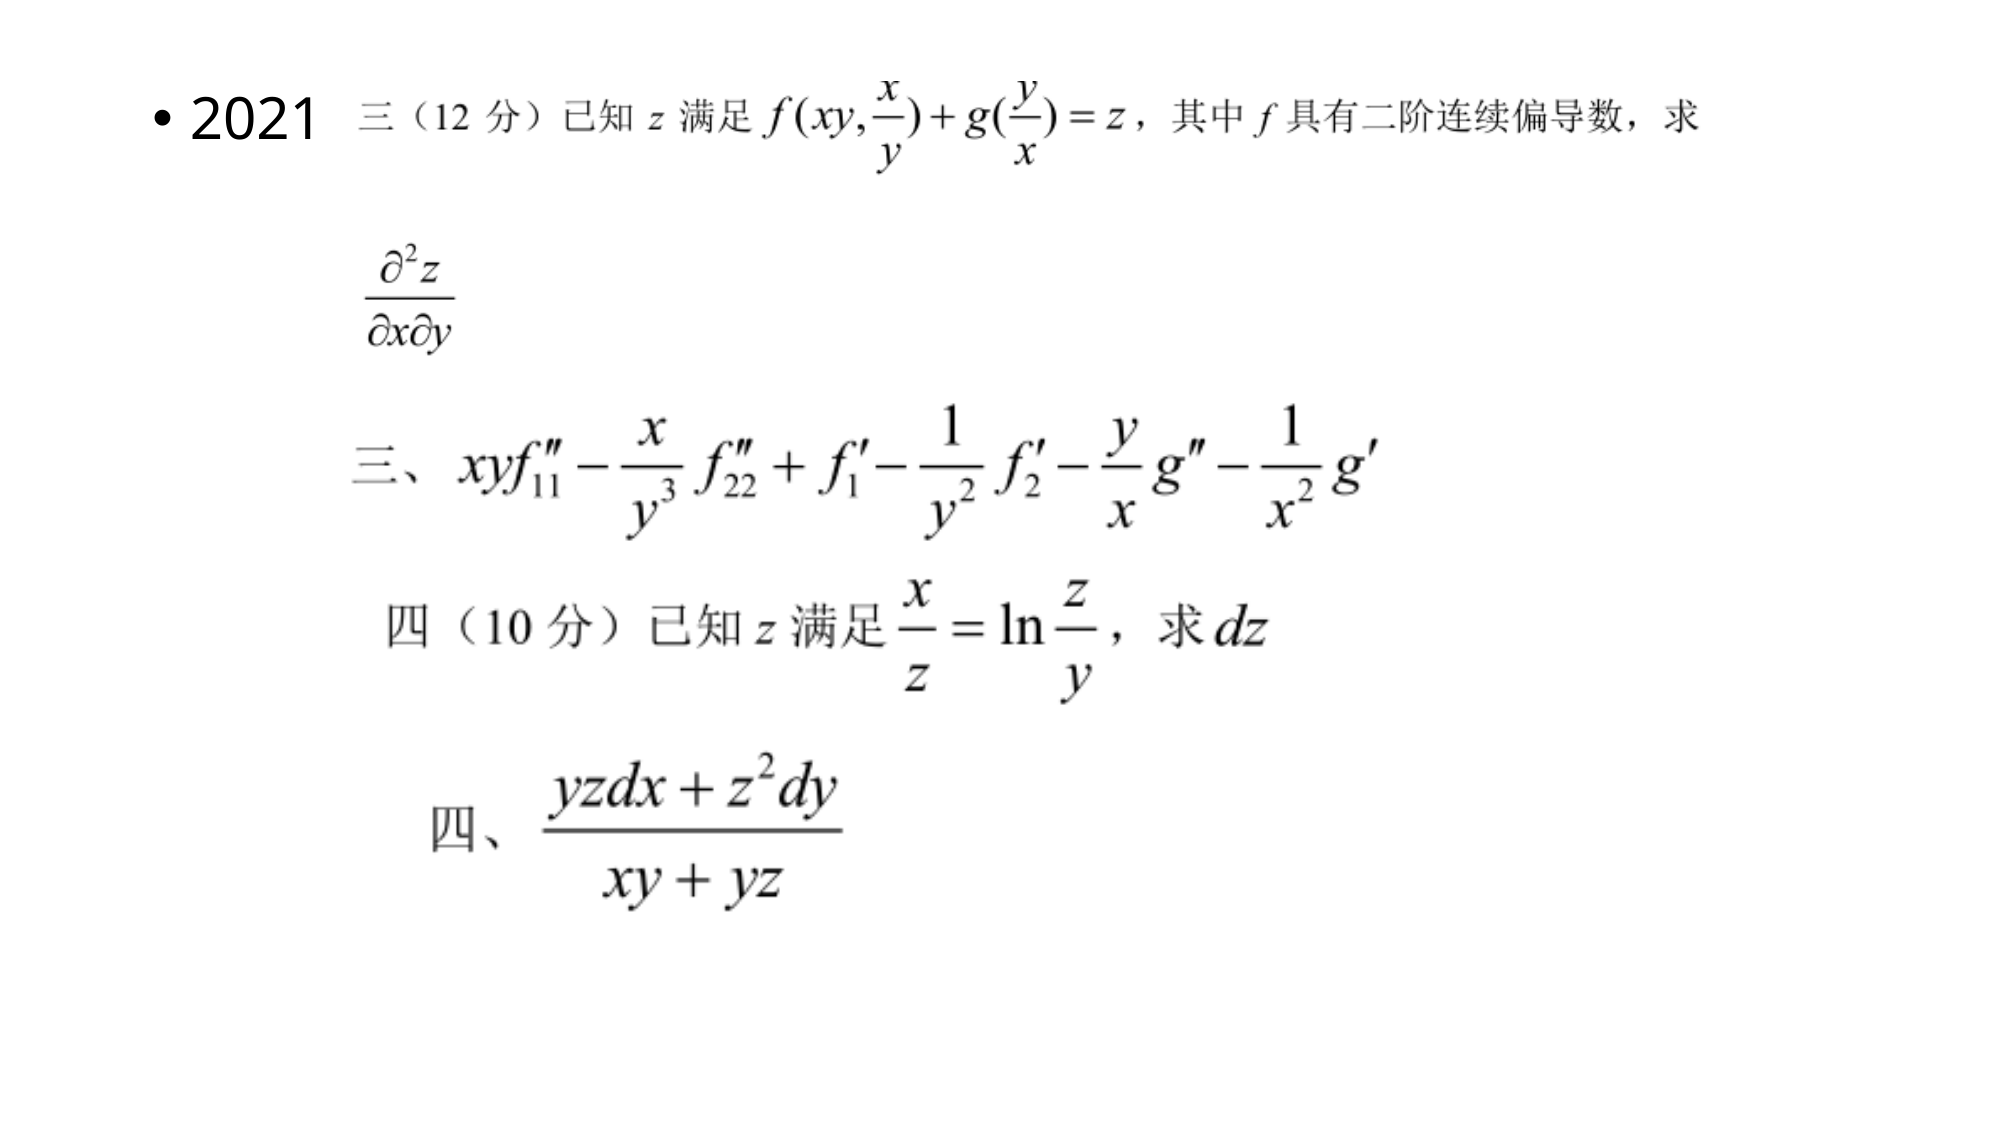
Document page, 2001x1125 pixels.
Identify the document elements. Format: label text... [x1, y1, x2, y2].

picture [396, 730, 886, 954]
list 2021 [137, 81, 1863, 1014]
picture [375, 569, 1308, 716]
picture [315, 81, 1729, 563]
